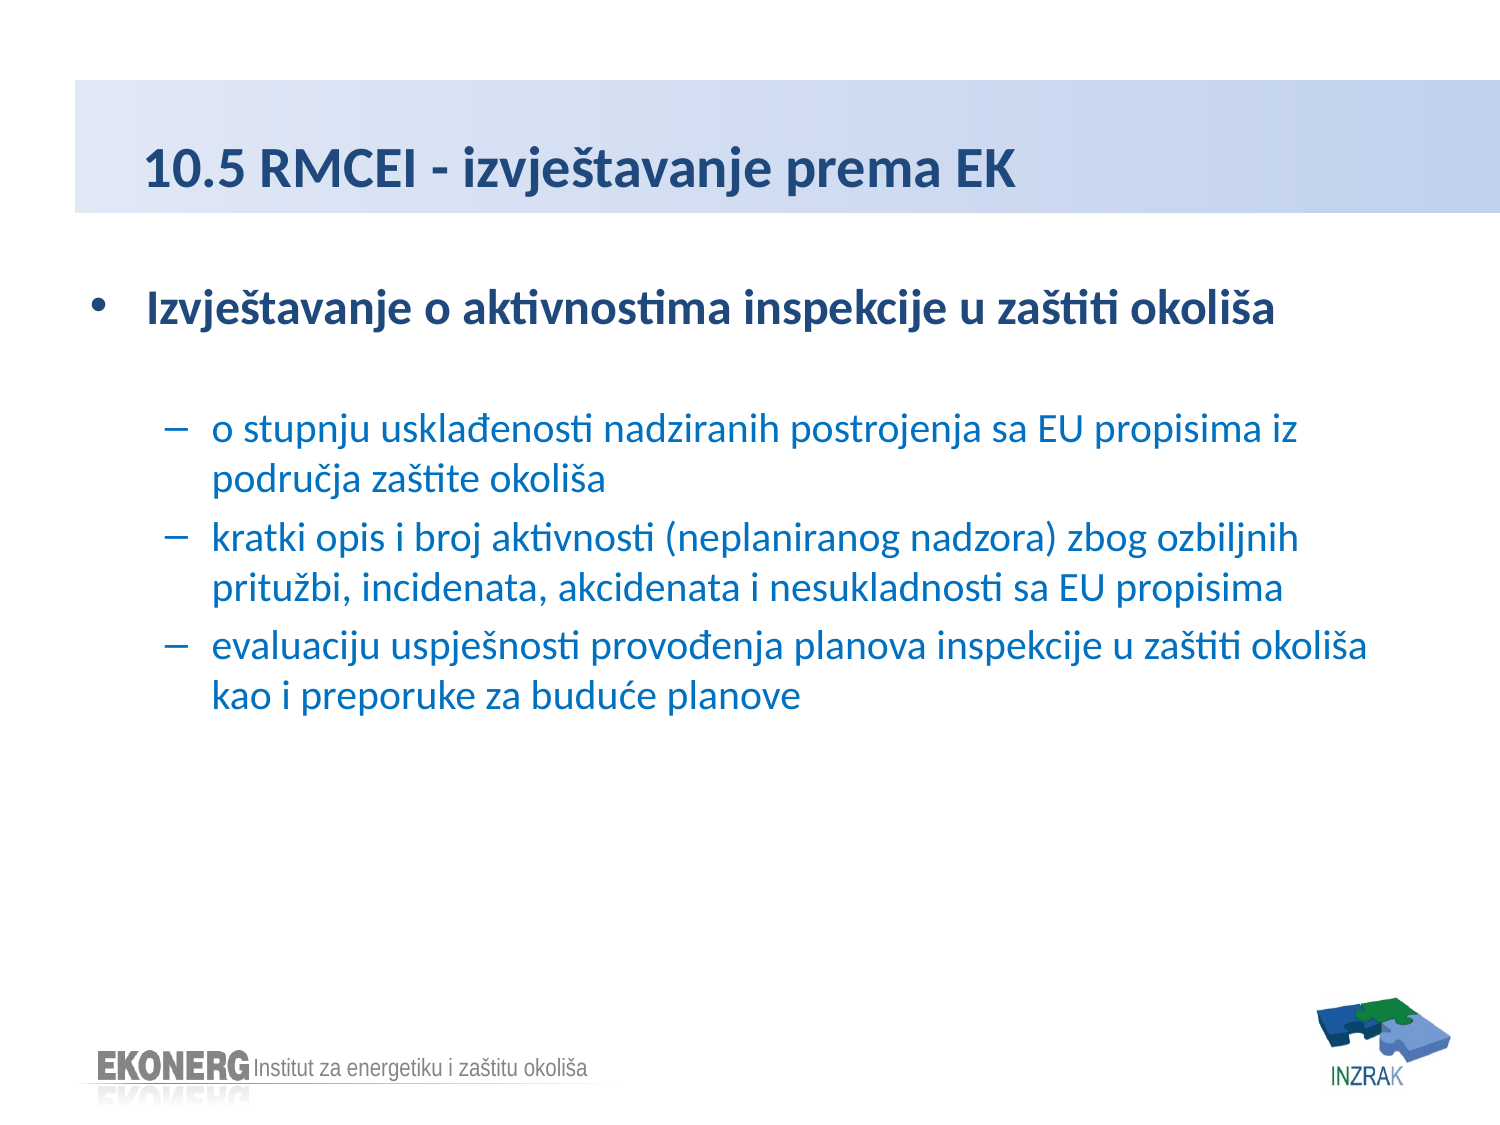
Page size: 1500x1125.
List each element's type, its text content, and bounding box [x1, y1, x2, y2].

picture [1315, 996, 1451, 1093]
text_box Izvještavanje o aktivnostima inspekcije u zaštiti okoliša o stupnju usklađenosti nadziranih postrojenja sa EU propisima iz područja zaštite okoliša kratki opis i broj aktivnosti (neplaniranog nadzora) zbog ozbiljnih pritužbi, incidenata, akcidenata i nesukladnosti sa EU propisima evaluaciju uspješnosti provođenja planova inspekcije u zaštiti okoliša kao i preporuke za buduće planove [74, 267, 1447, 1010]
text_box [61, 1038, 636, 1112]
title 10.5 RMCEI - izvještavanje prema EK [75, 80, 1500, 213]
